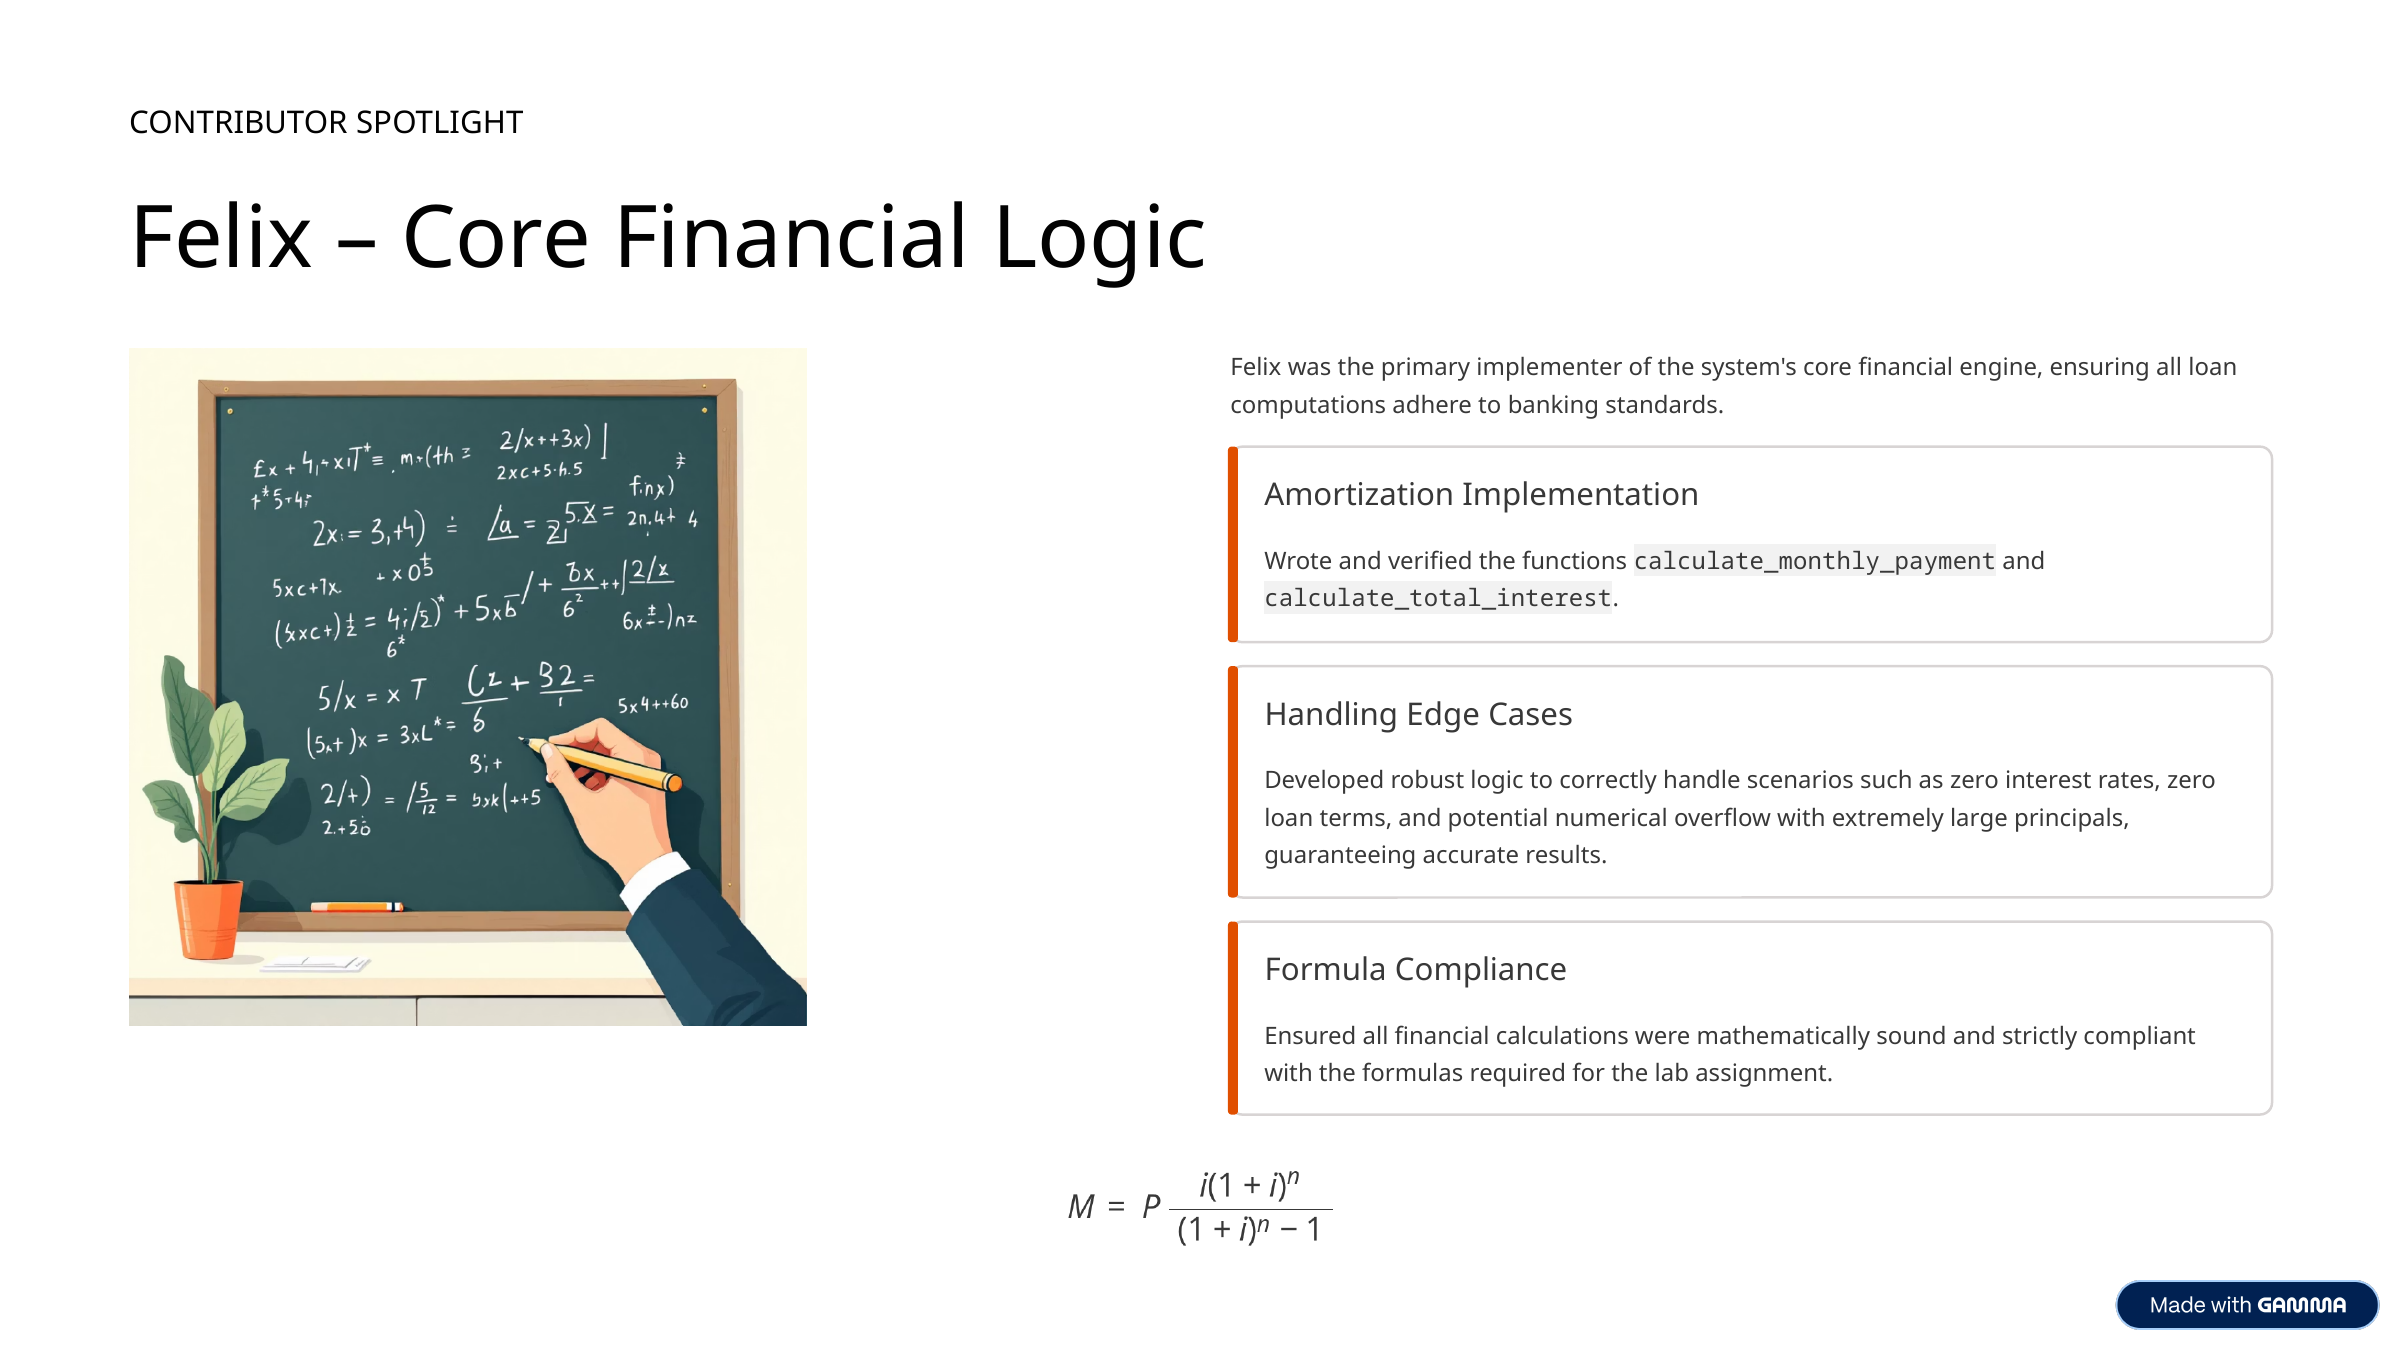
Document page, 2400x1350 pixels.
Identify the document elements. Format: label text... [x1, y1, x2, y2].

picture [129, 348, 807, 1026]
text_box [1238, 666, 2273, 898]
picture [2106, 1271, 2389, 1339]
text_box [1237, 446, 2273, 643]
text_box [1227, 921, 1238, 1115]
text_box CONTRIBUTOR SPOTLIGHT [129, 101, 526, 141]
text_box Developed robust logic to correctly handle scenarios such as zero interest rates, zero loan terms, and potential numerical overflow with extremely large principals, guaranteeing accurate results. [1264, 756, 2246, 872]
text_box Formula Compliance [1264, 947, 1580, 988]
text_box Felix – Core Financial Logic [129, 176, 1194, 286]
text_box [1238, 921, 2273, 1115]
text_box Ensured all financial calculations were mathematically sound and strictly compliant with the formulas required for the lab assignment. [1264, 1011, 2246, 1089]
text_box Wrote and verified the functions calculate_monthly_payment and calculate_total_interest. [1264, 536, 2246, 616]
text_box Felix was the primary implementer of the system's core financial engine, ensuring all loan computations adhere to banking standards. [1230, 342, 2273, 420]
text_box Handling Edge Cases [1264, 692, 1580, 732]
text_box [1227, 666, 1238, 898]
text_box [1227, 446, 1238, 643]
text_box Amortization Implementation [1264, 473, 1688, 513]
picture [129, 1171, 2271, 1249]
